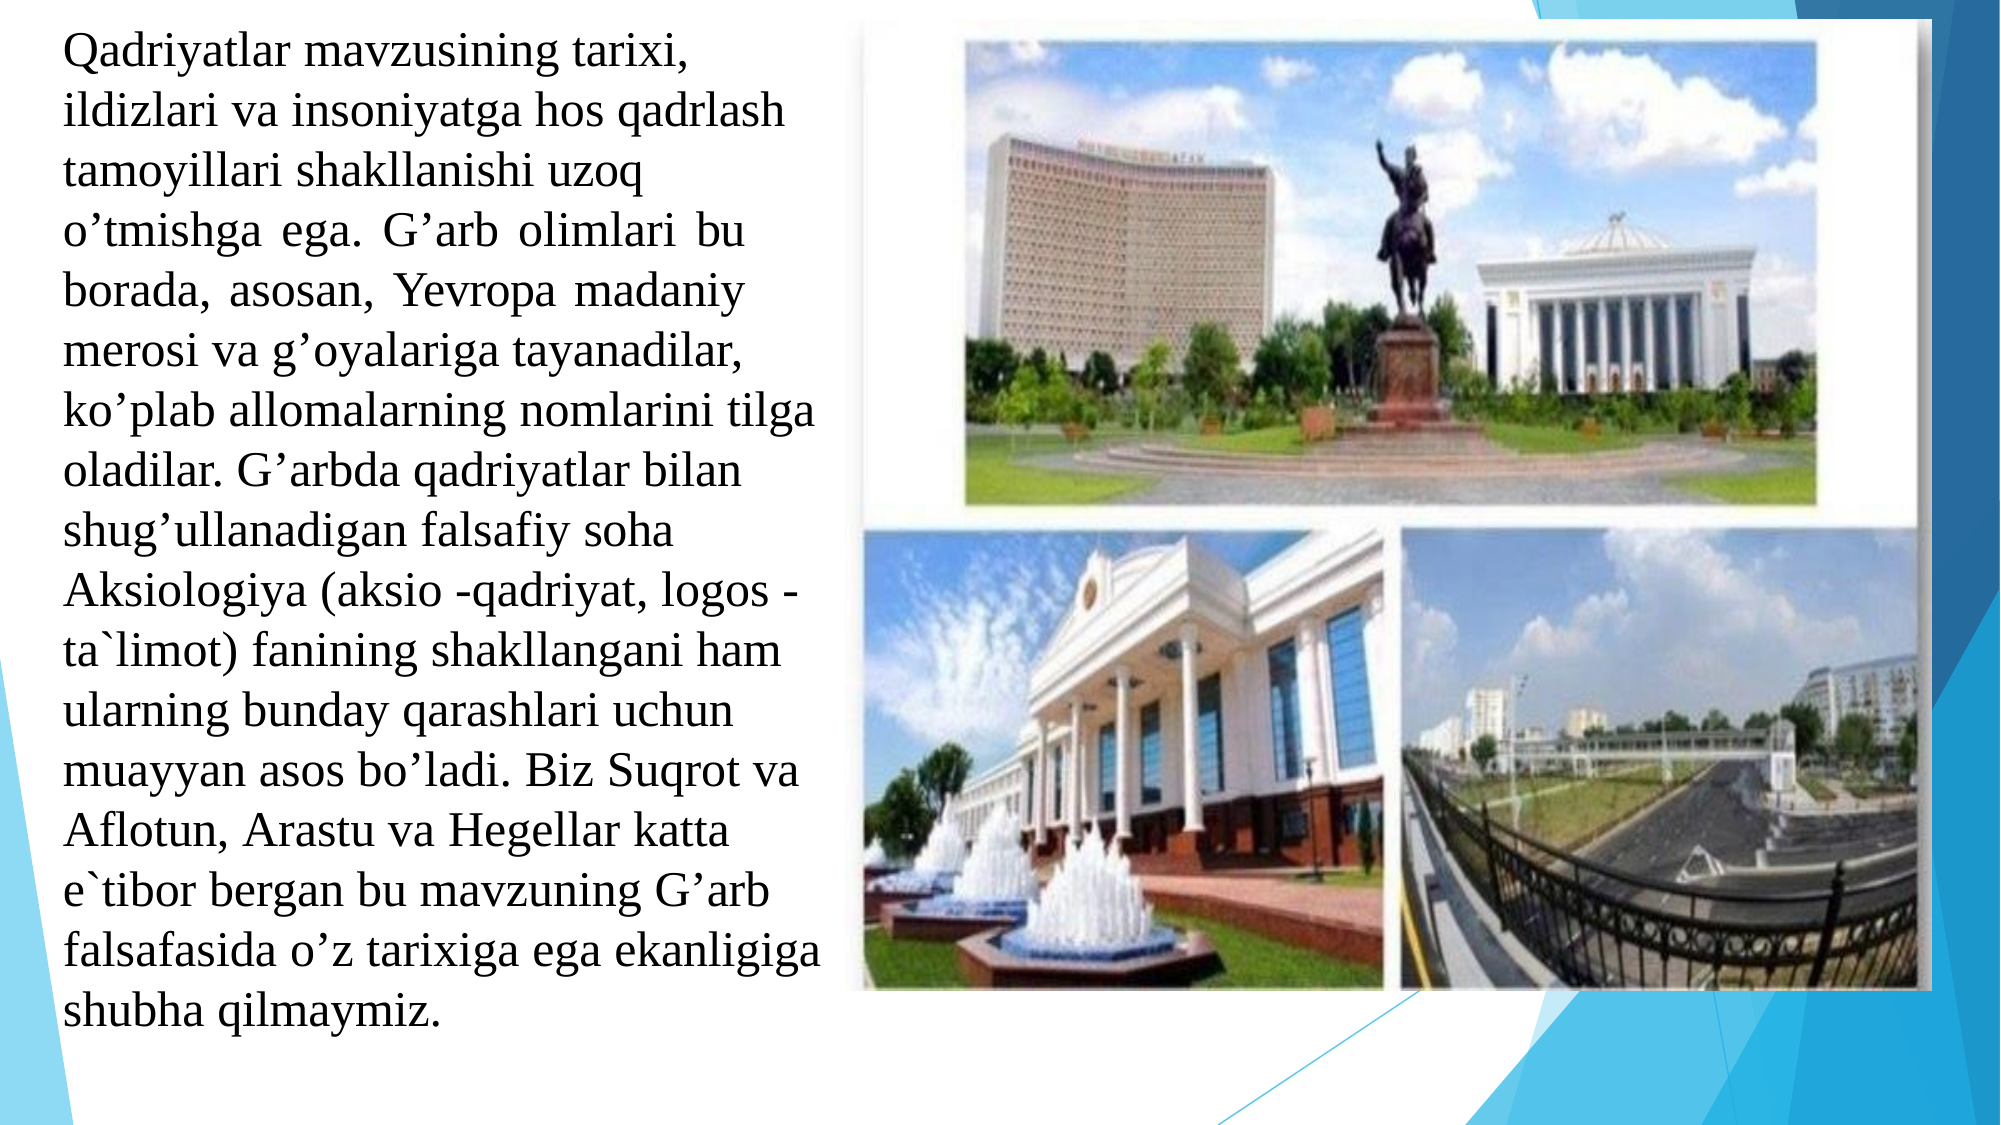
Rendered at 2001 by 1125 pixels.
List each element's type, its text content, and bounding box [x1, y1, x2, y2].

text_box Qadriyatlar mavzusining tarixi, ildizlari va insoniyatga hos qadrlash tamoyillari shakllanishi uzoq o’tmishga ega. G’arb olimlari bu borada, asosan, Yevropa madaniy merosi va g’oyalariga tayanadilar, ko’plab allomalarning nomlarini tilga oladilar. G’arbda qadriyatlar bilan shug’ullanadigan falsafiy soha Aksiologiya (aksio -qadriyat, logos - ta`limot) fanining shakllangani ham ularning bunday qarashlari uchun muayyan asos bo’ladi. Biz Suqrot va Aflotun, Arastu va Hegellar katta e`tibor bergan bu mavzuning G’arb falsafasida o’z tarixiga ega ekanligiga shubha qilmaymiz. [60, 14, 823, 1037]
picture [845, 19, 1932, 992]
